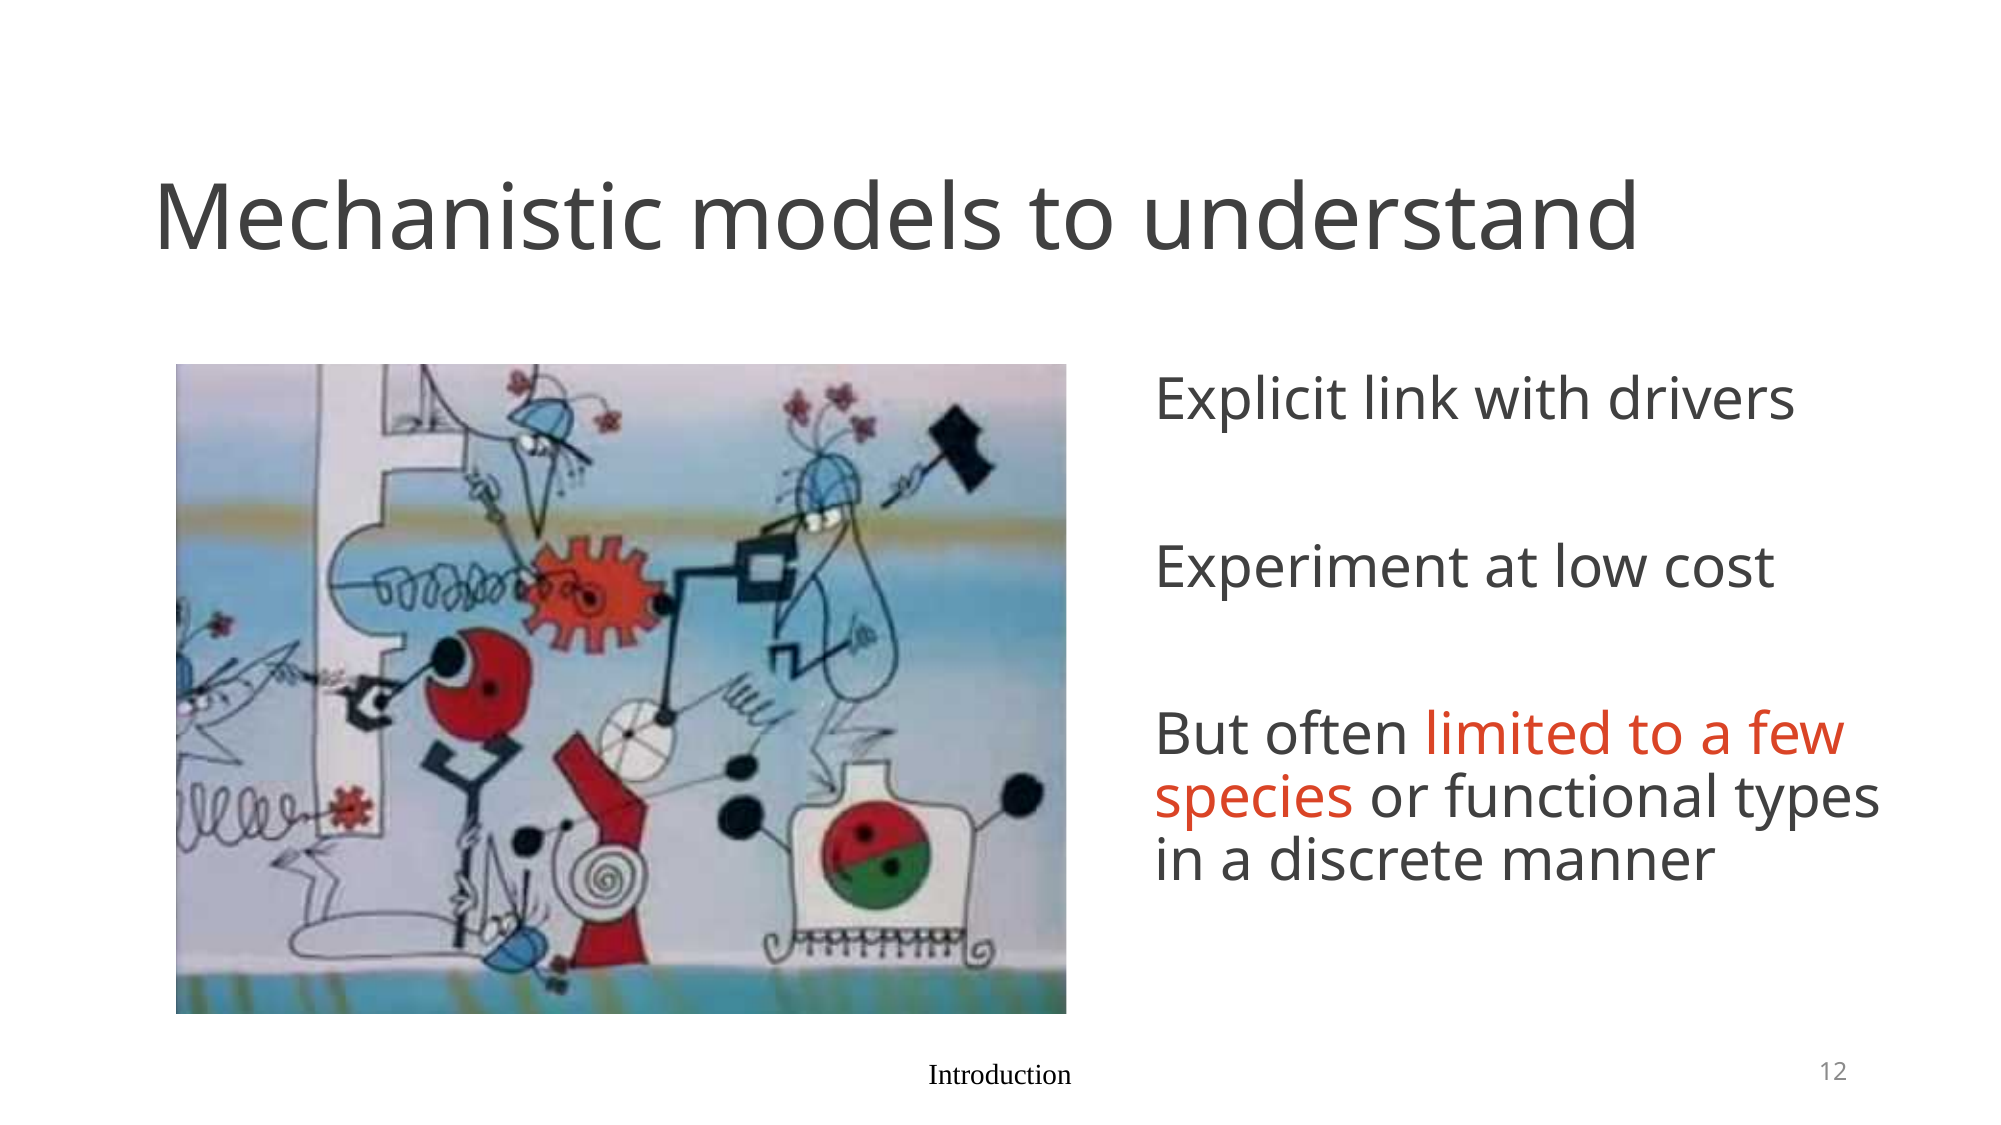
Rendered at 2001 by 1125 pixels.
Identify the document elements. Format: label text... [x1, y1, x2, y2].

list Explicit link with drivers Experiment at low cost But often limited to a few species or functional types in a discrete manner [1139, 362, 1914, 1066]
slide_number 12 [1412, 1042, 1863, 1103]
picture [176, 364, 1067, 1014]
title Mechanistic models to understand [137, 59, 1863, 278]
footer Introduction [662, 1042, 1338, 1103]
